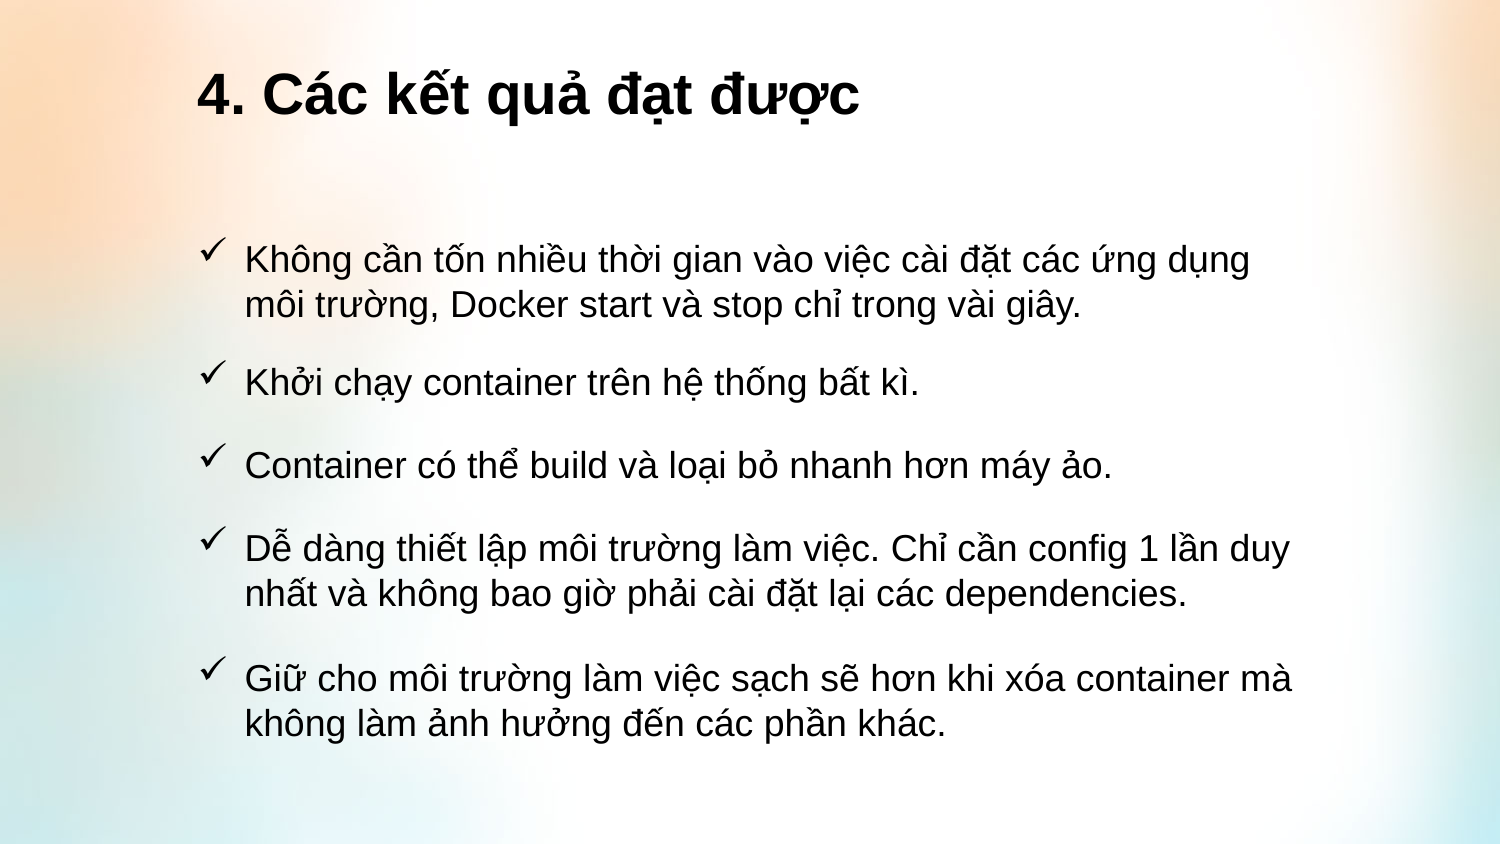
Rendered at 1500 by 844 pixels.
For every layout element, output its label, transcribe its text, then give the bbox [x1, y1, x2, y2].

text_box Giữ cho môi trường làm việc sạch sẽ hơn khi xóa container mà không làm ảnh hưởng đến các phần khác. [182, 646, 1329, 752]
picture [0, 0, 1500, 844]
text_box Dễ dàng thiết lập môi trường làm việc. Chỉ cần config 1 lần duy nhất và không bao giờ phải cài đặt lại các dependencies. [182, 516, 1329, 622]
text_box Container có thể build và loại bỏ nhanh hơn máy ảo. [182, 433, 1164, 494]
text_box Khởi chạy container trên hệ thống bất kì. [182, 350, 1199, 411]
text_box 4. Các kết quả đạt được [183, 49, 1181, 151]
text_box Không cần tốn nhiều thời gian vào việc cài đặt các ứng dụng môi trường, Docker start và stop chỉ trong vài giây. [182, 227, 1306, 333]
